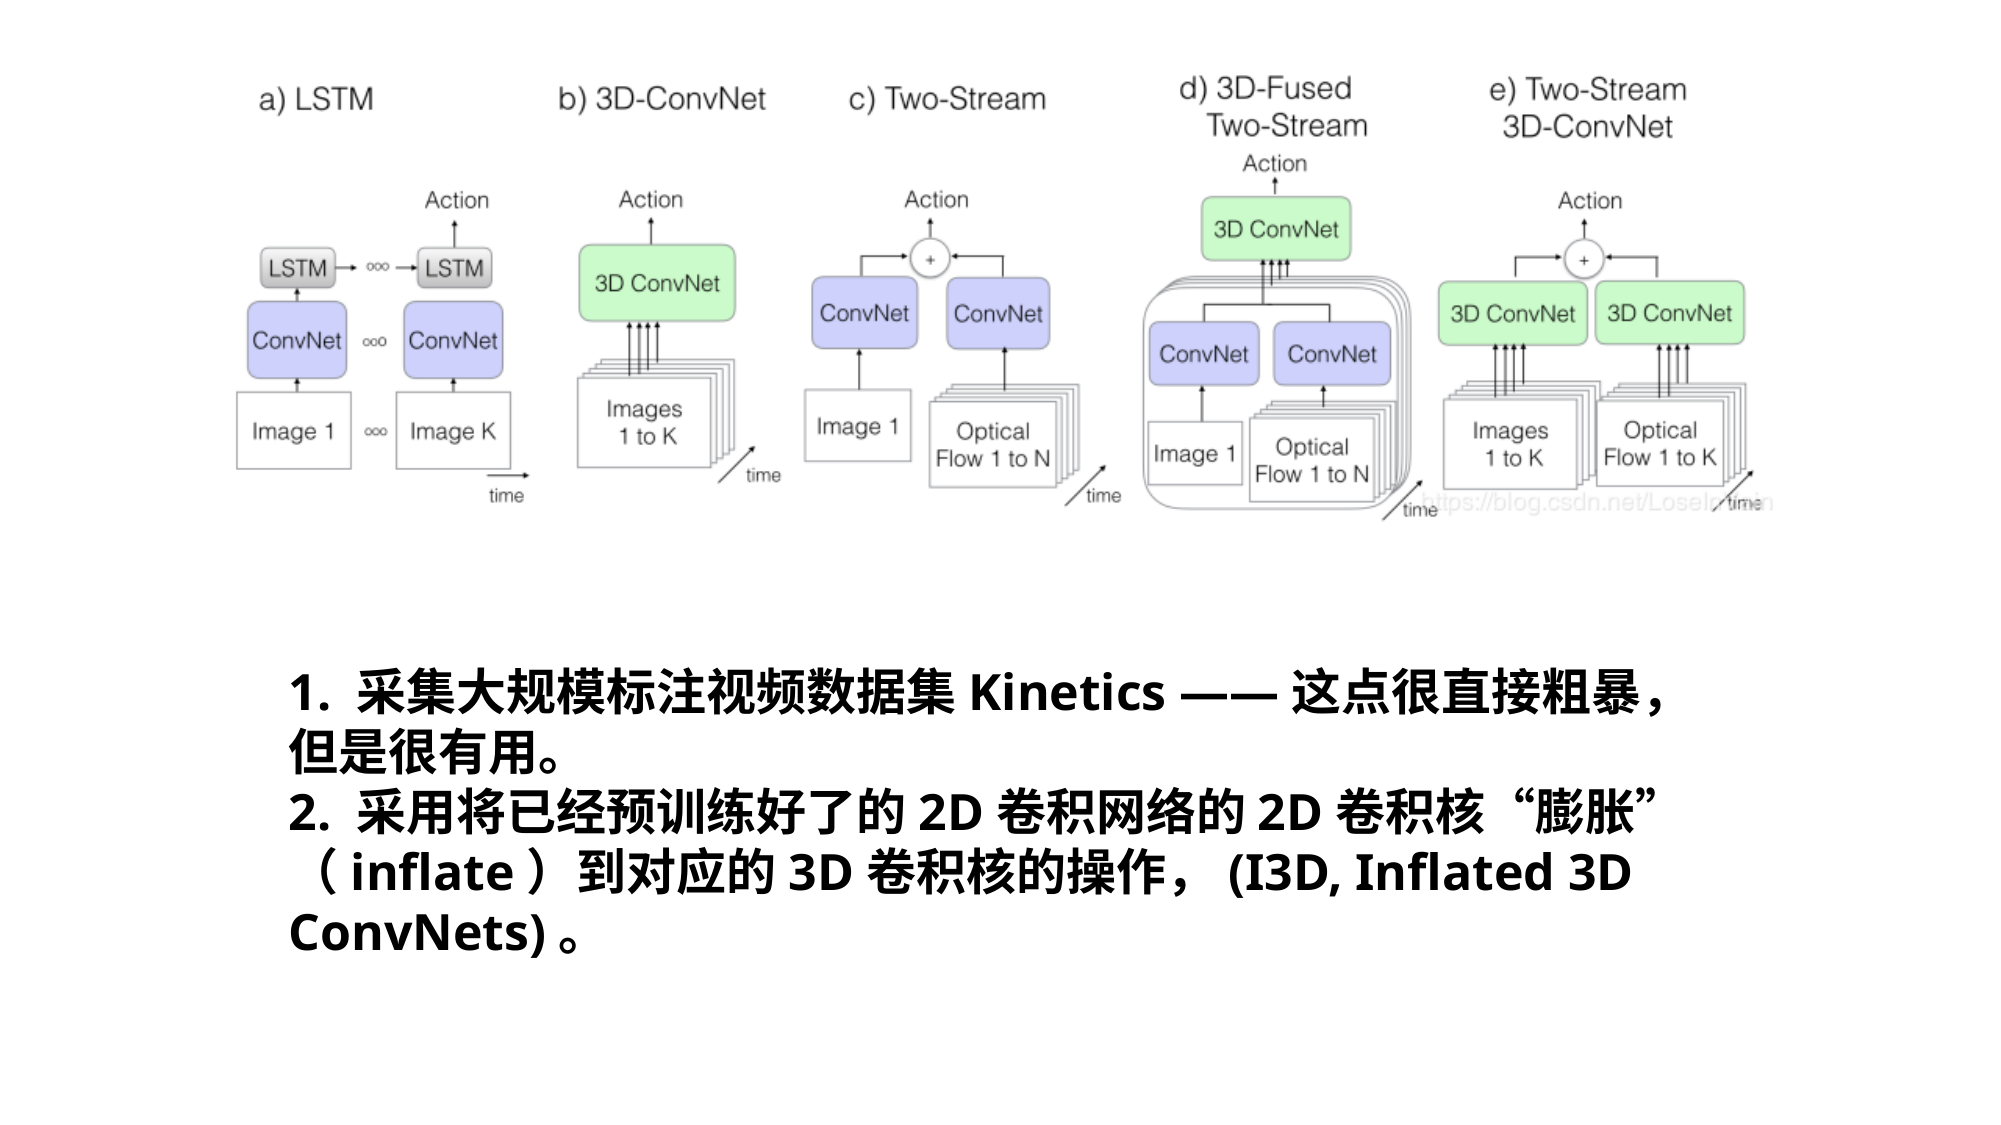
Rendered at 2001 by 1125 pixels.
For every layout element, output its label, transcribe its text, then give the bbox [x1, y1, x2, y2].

text_box 1. 采集大规模标注视频数据集Kinetics ——这点很直接粗暴，但是很有用。 2. 采用将已经预训练好了的2D卷积网络的2D卷积核“膨胀”（inflate）到对应的3D卷积核的操作，(I3D, Inflated 3D ConvNets)。 [274, 653, 1726, 968]
picture [213, 35, 1787, 531]
